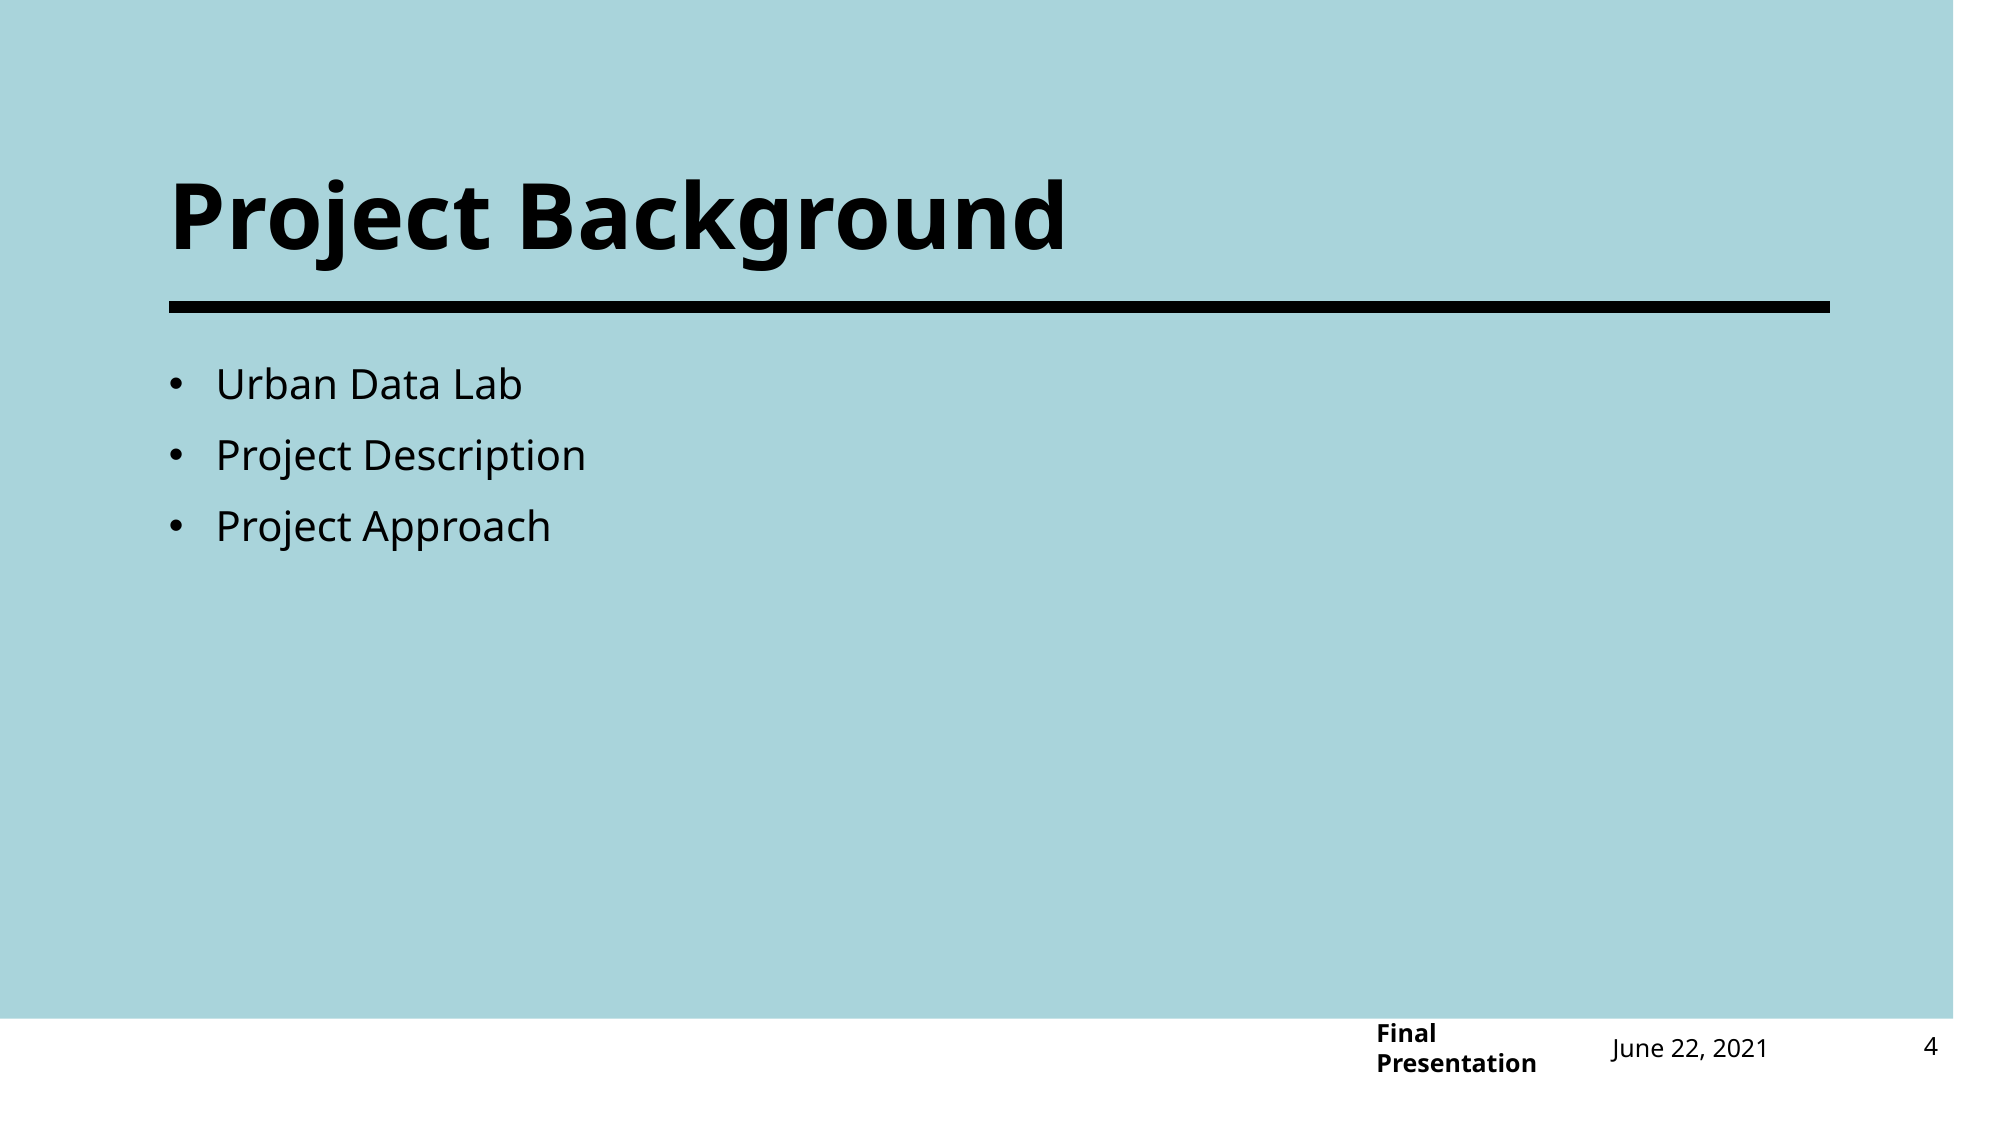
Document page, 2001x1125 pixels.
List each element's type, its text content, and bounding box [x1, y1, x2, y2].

title Project Background [168, 163, 1450, 270]
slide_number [1612, 1032, 1863, 1063]
slide_number 4 [1885, 1032, 1954, 1063]
text_box Urban Data Lab Project Description Project Approach [168, 358, 1775, 944]
footer Final Presentation [1361, 1032, 1602, 1063]
